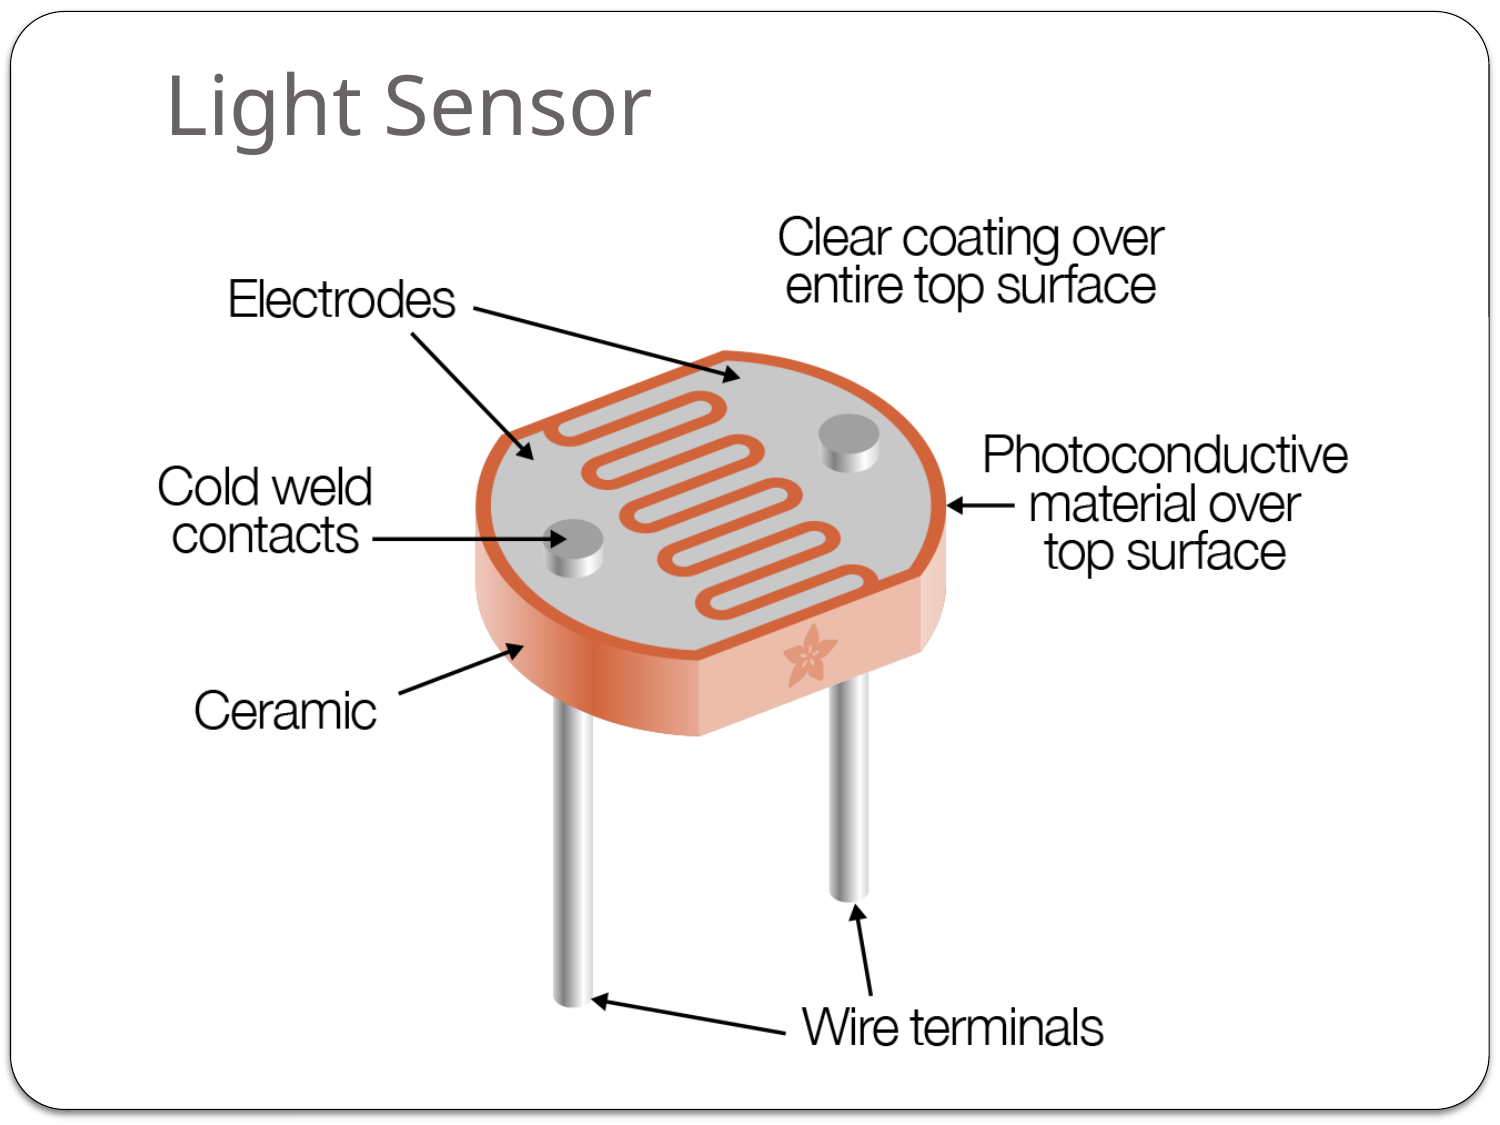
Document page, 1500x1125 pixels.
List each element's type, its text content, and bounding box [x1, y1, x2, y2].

title Light Sensor [150, 45, 1425, 191]
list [87, 187, 1420, 1076]
